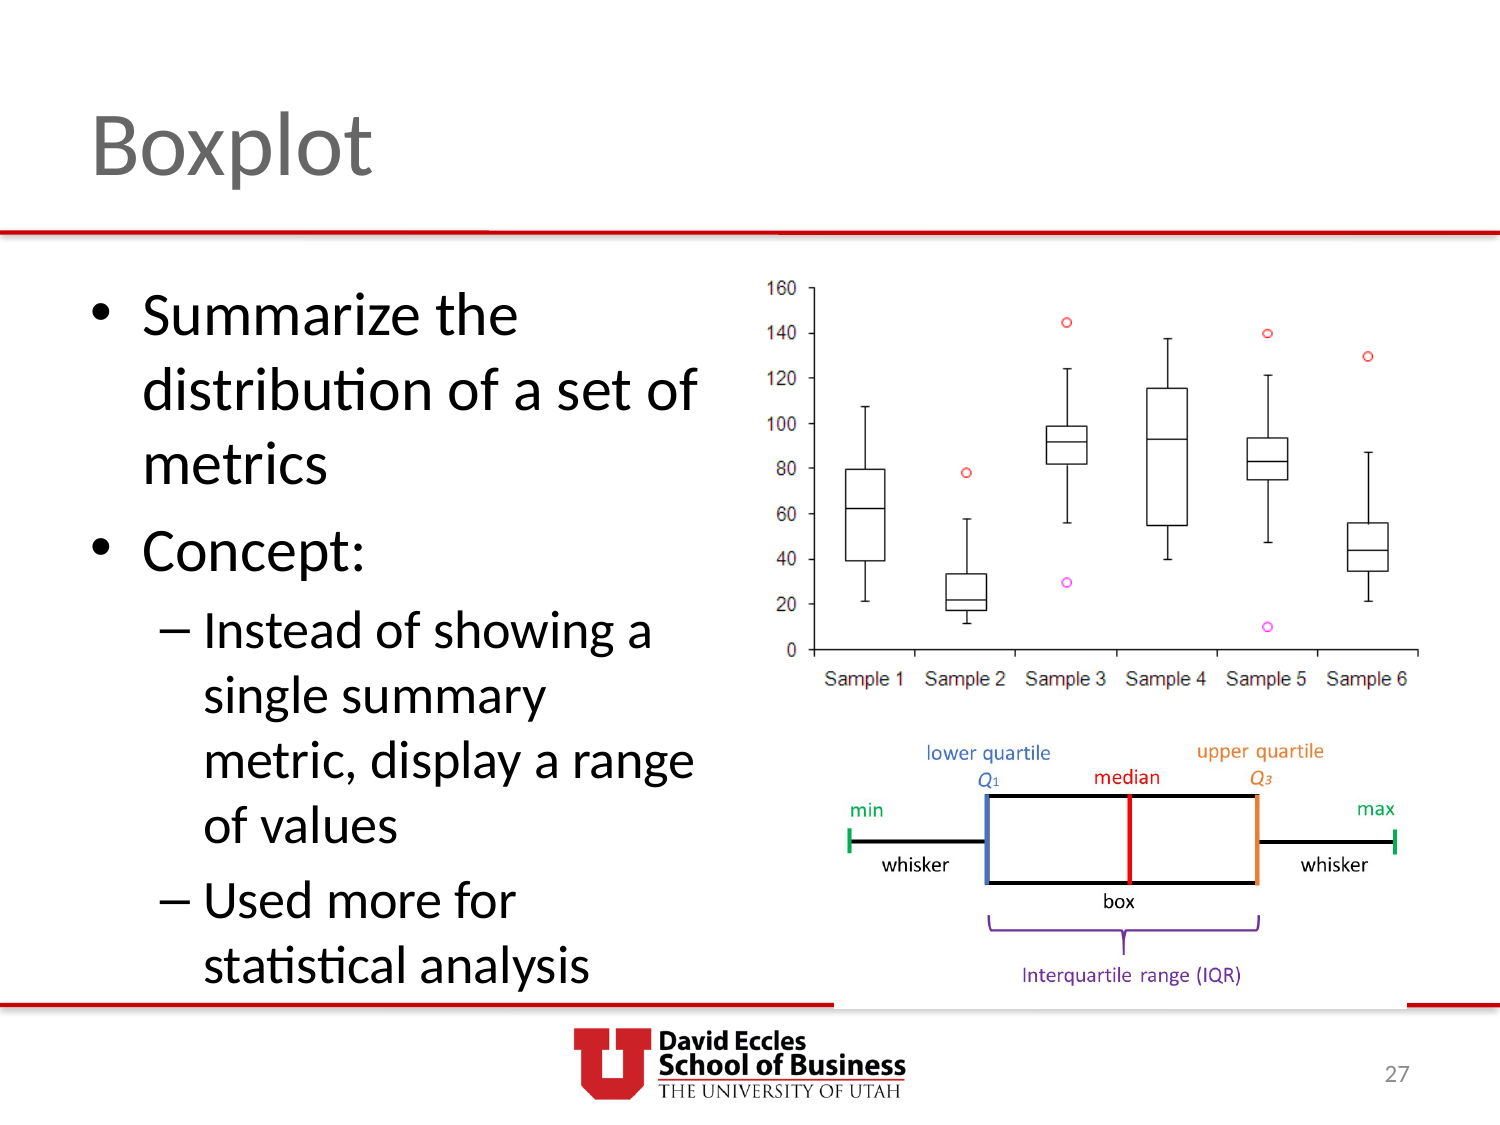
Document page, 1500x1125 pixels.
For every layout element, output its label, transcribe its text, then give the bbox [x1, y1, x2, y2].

title Boxplot [75, 45, 1425, 233]
list Summarize the distribution of a set of metrics Concept: Instead of showing a single summary metric, display a range of values Used more for statistical analysis [75, 265, 719, 1009]
picture [573, 1026, 907, 1102]
picture [833, 714, 1407, 1010]
picture [749, 265, 1441, 704]
slide_number 27 [1074, 1042, 1425, 1103]
